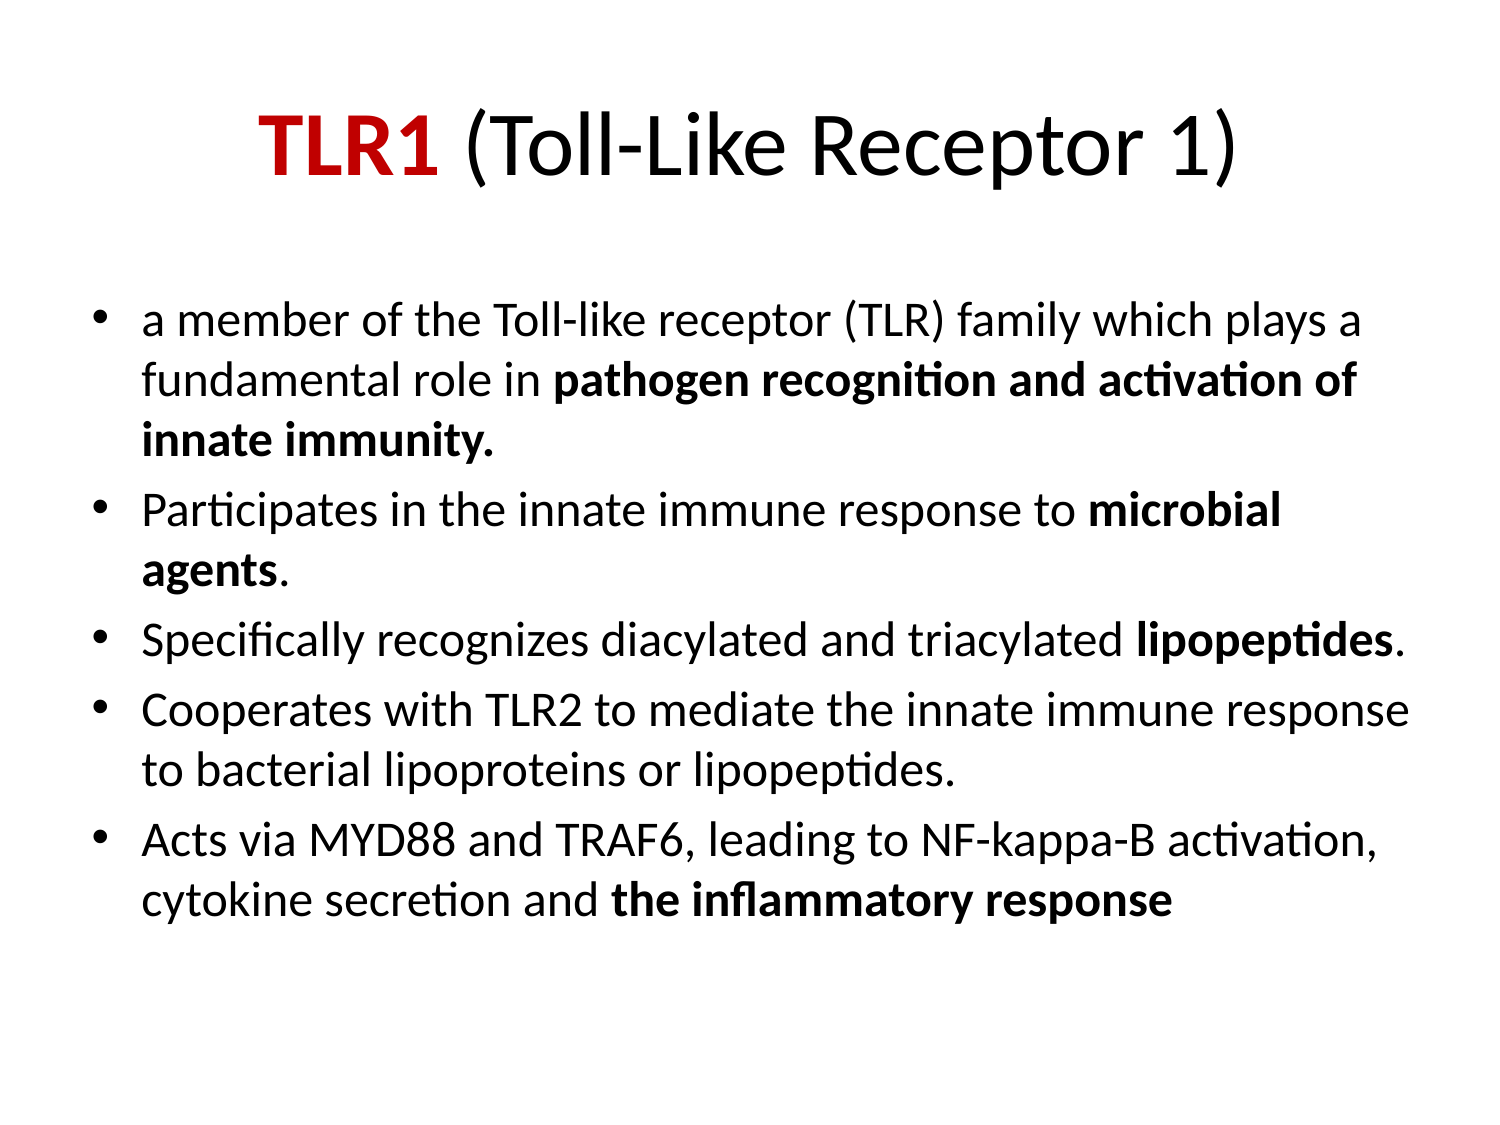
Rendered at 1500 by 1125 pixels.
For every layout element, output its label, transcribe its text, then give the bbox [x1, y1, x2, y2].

list a member of the Toll-like receptor (TLR) family which plays a fundamental role in pathogen recognition and activation of innate immunity. Participates in the innate immune response to microbial agents. Specifically recognizes diacylated and triacylated lipopeptides. Cooperates with TLR2 to mediate the innate immune response to bacterial lipoproteins or lipopeptides. Acts via MYD88 and TRAF6, leading to NF-kappa-B activation, cytokine secretion and the inflammatory response [76, 278, 1427, 1022]
title TLR1 (Toll-Like Receptor 1) [75, 45, 1425, 233]
